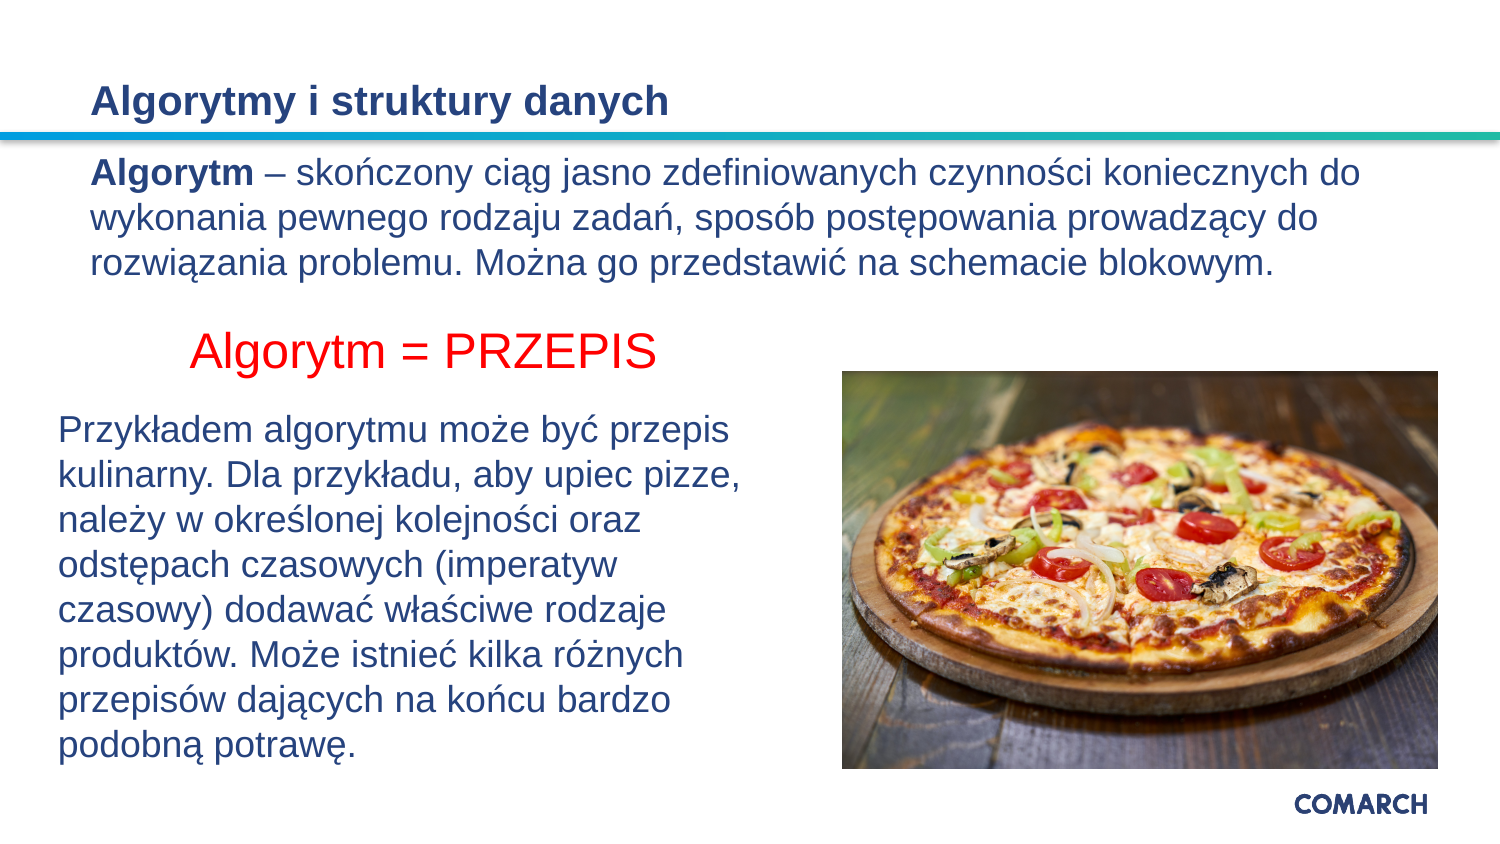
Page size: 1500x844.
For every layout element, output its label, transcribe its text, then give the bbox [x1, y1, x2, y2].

title Algorytmy i struktury danych [75, 19, 1425, 132]
text_box Przykładem algorytmu może być przepis kulinarny. Dla przykładu, aby upiec pizze, należy w określonej kolejności oraz odstępach czasowych (imperatyw czasowy) dodawać właściwe rodzaje produktów. Może istnieć kilka różnych przepisów dających na końcu bardzo podobną potrawę. [43, 397, 794, 773]
picture [1294, 793, 1427, 814]
picture [842, 371, 1438, 769]
text_box Algorytm = PRZEPIS [174, 310, 925, 386]
list Algorytm – skończony ciąg jasno zdefiniowanych czynności koniecznych do wykonania pewnego rodzaju zadań, sposób postępowania prowadzący do rozwiązania problemu. Można go przedstawić na schemacie blokowym. [75, 140, 1427, 299]
